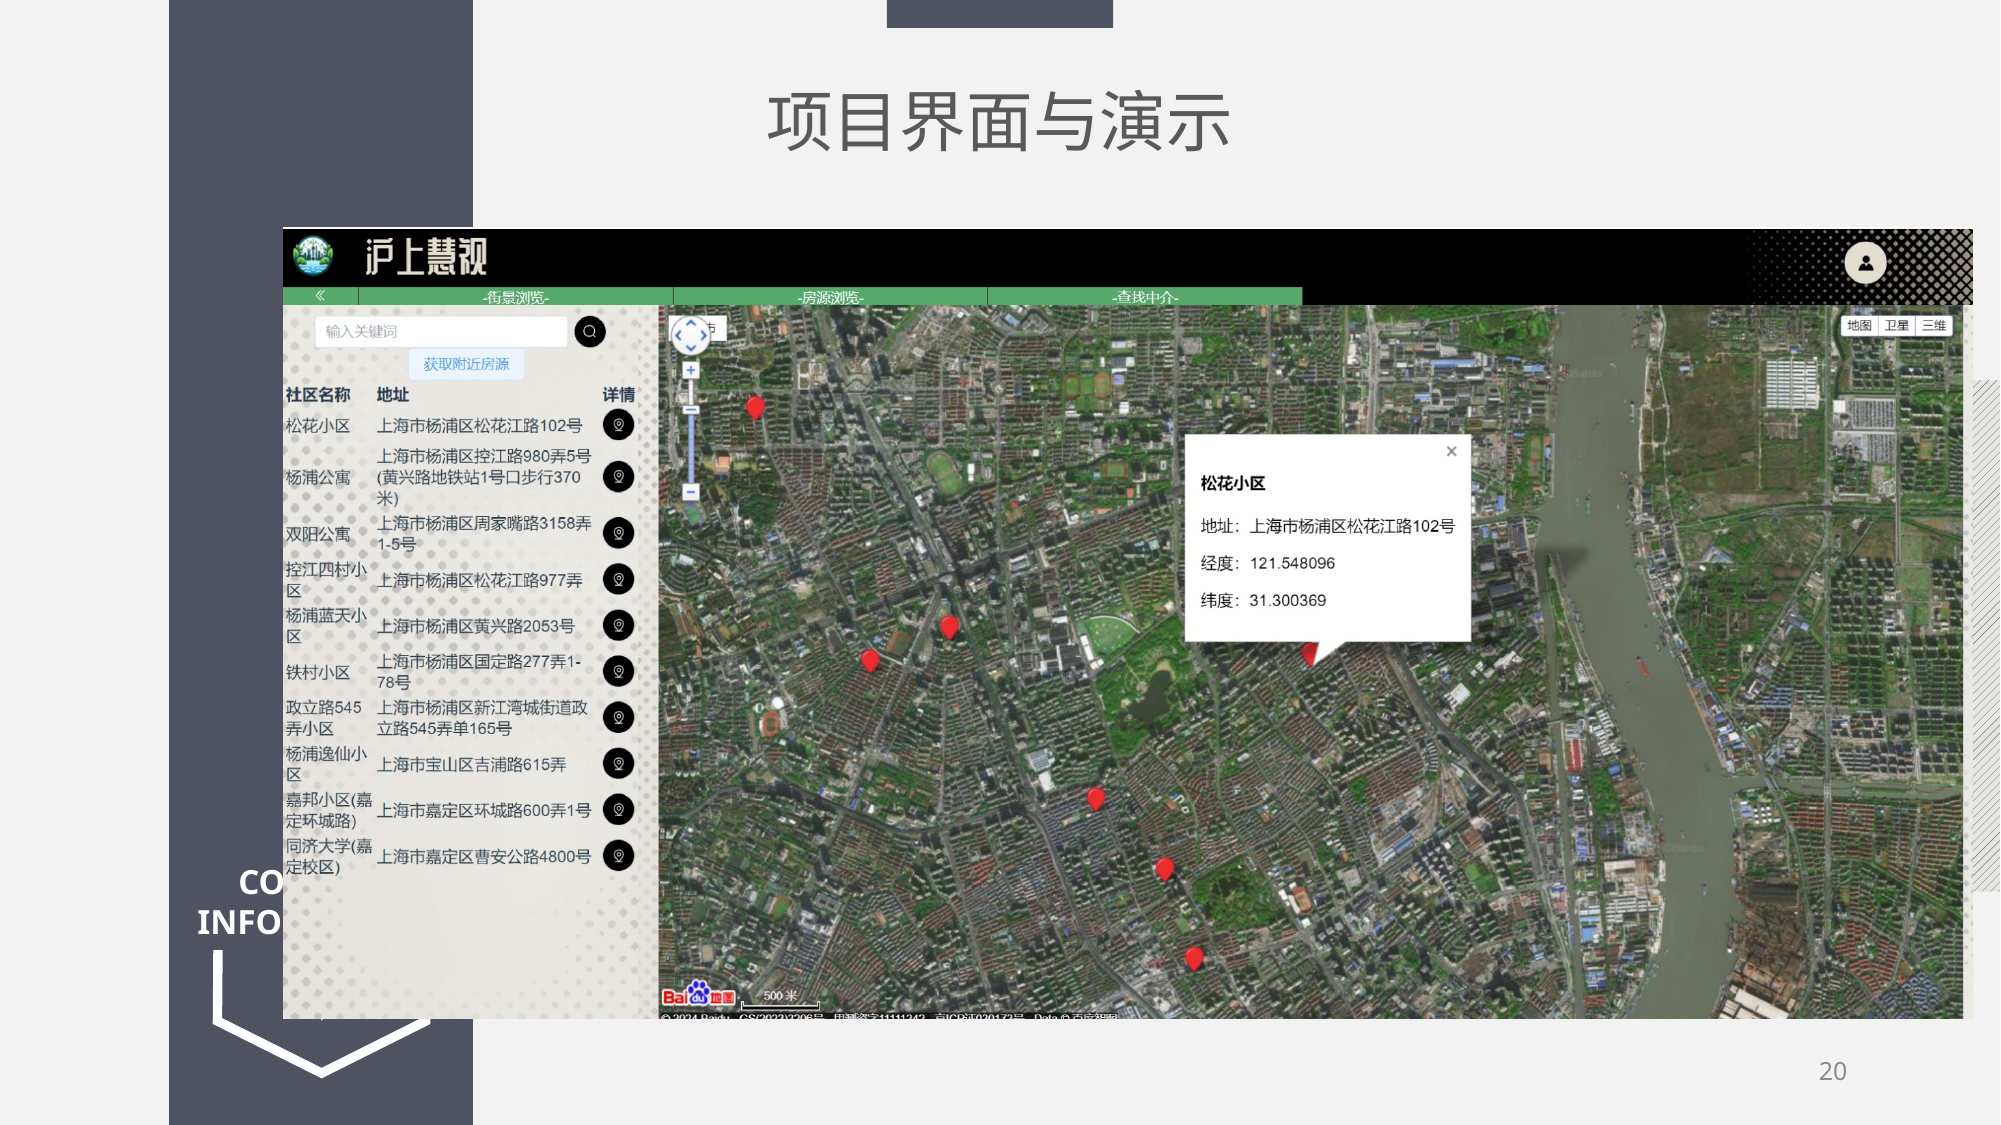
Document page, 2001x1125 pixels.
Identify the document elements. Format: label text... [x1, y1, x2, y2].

text_box CONTACT INFORMATION [181, 853, 283, 949]
text_box [1973, 379, 2000, 892]
text_box 项目界面与演示 [751, 72, 1249, 167]
text_box [886, 0, 1114, 29]
slide_number 20 [1798, 1042, 1863, 1103]
text_box [216, 949, 427, 1075]
picture [283, 227, 1973, 1019]
text_box [168, 0, 474, 1125]
